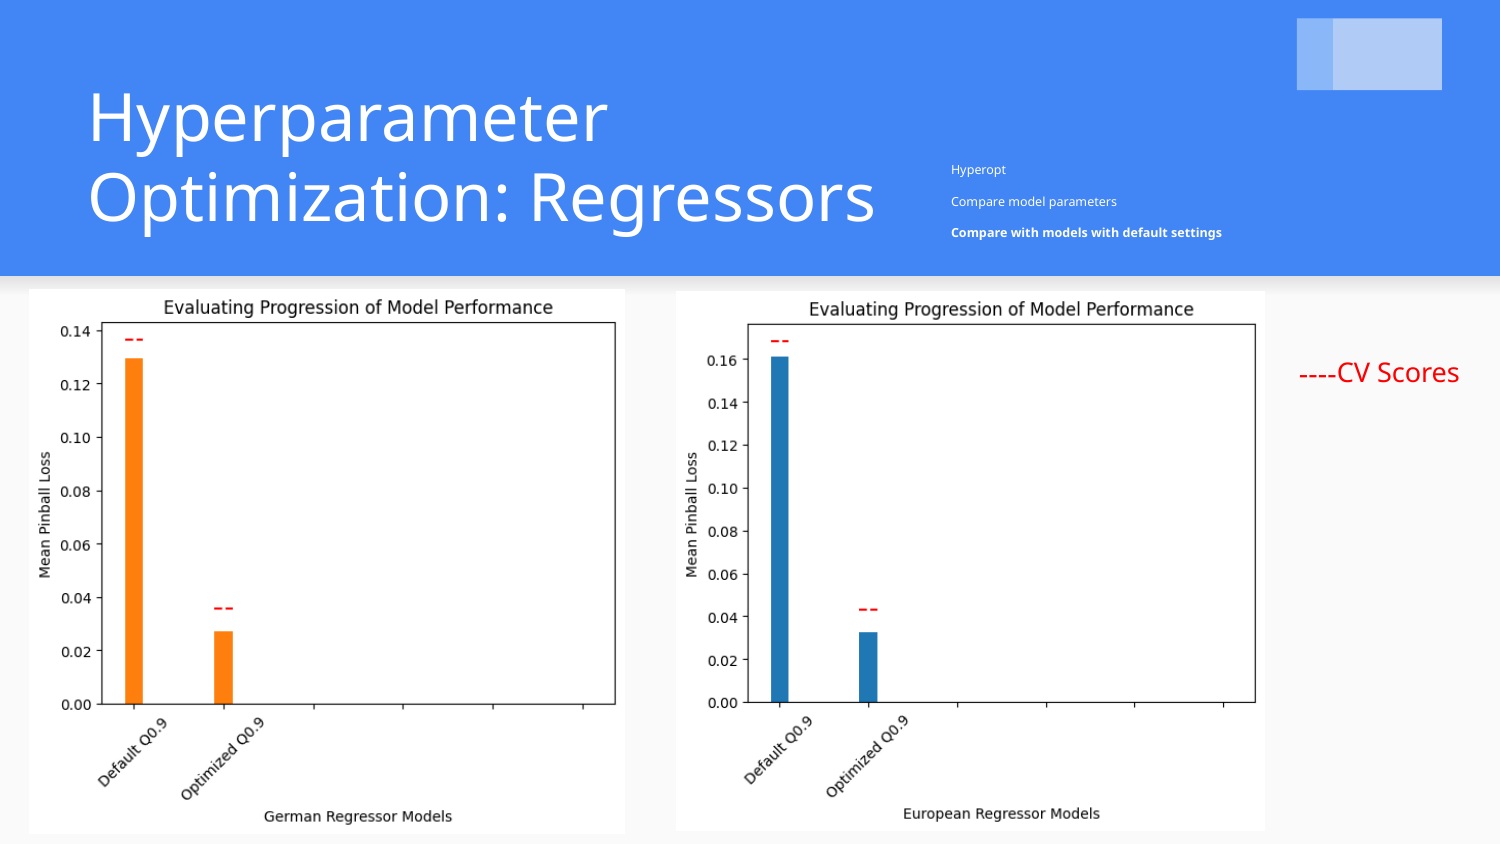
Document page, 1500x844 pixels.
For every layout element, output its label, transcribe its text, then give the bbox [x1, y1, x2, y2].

text_box [1296, 18, 1333, 91]
picture [29, 288, 625, 834]
text_box ---- [1283, 340, 1396, 424]
title Hyperparameter Optimization: Regressors [72, 78, 971, 250]
picture [675, 291, 1265, 831]
text_box [1333, 18, 1442, 91]
title Hyperopt Compare model parameters Compare with models with default settings [935, 57, 1377, 256]
text_box CV Scores [1321, 340, 1500, 407]
